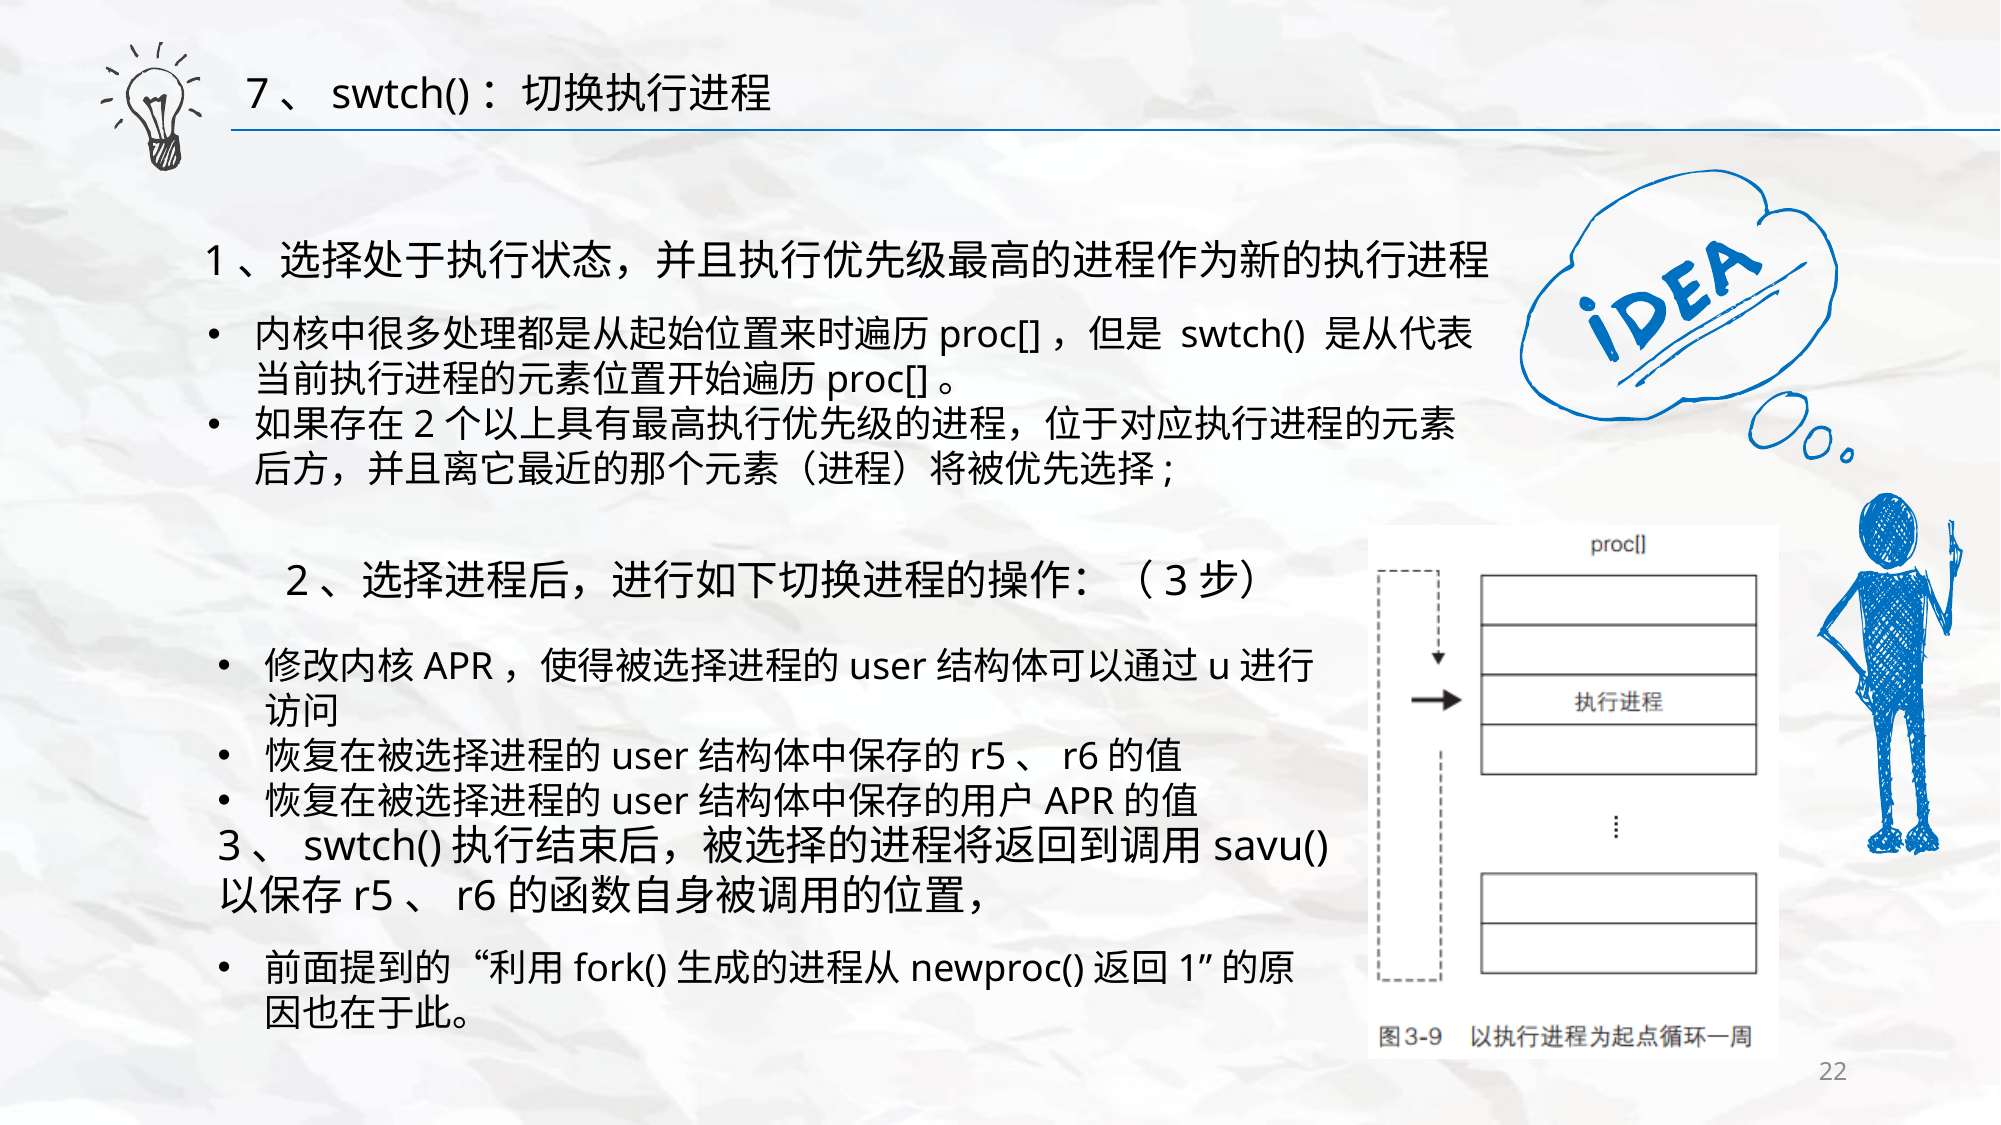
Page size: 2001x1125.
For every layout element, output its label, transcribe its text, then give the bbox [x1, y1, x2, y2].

picture [0, 0, 2000, 1125]
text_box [202, 546, 1365, 787]
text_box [1519, 168, 1963, 856]
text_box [202, 811, 1346, 1043]
text_box 7、swtch()：切换执行进程 [230, 59, 1133, 125]
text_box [189, 226, 1506, 501]
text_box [100, 41, 203, 172]
slide_number 22 [1412, 1042, 1863, 1103]
